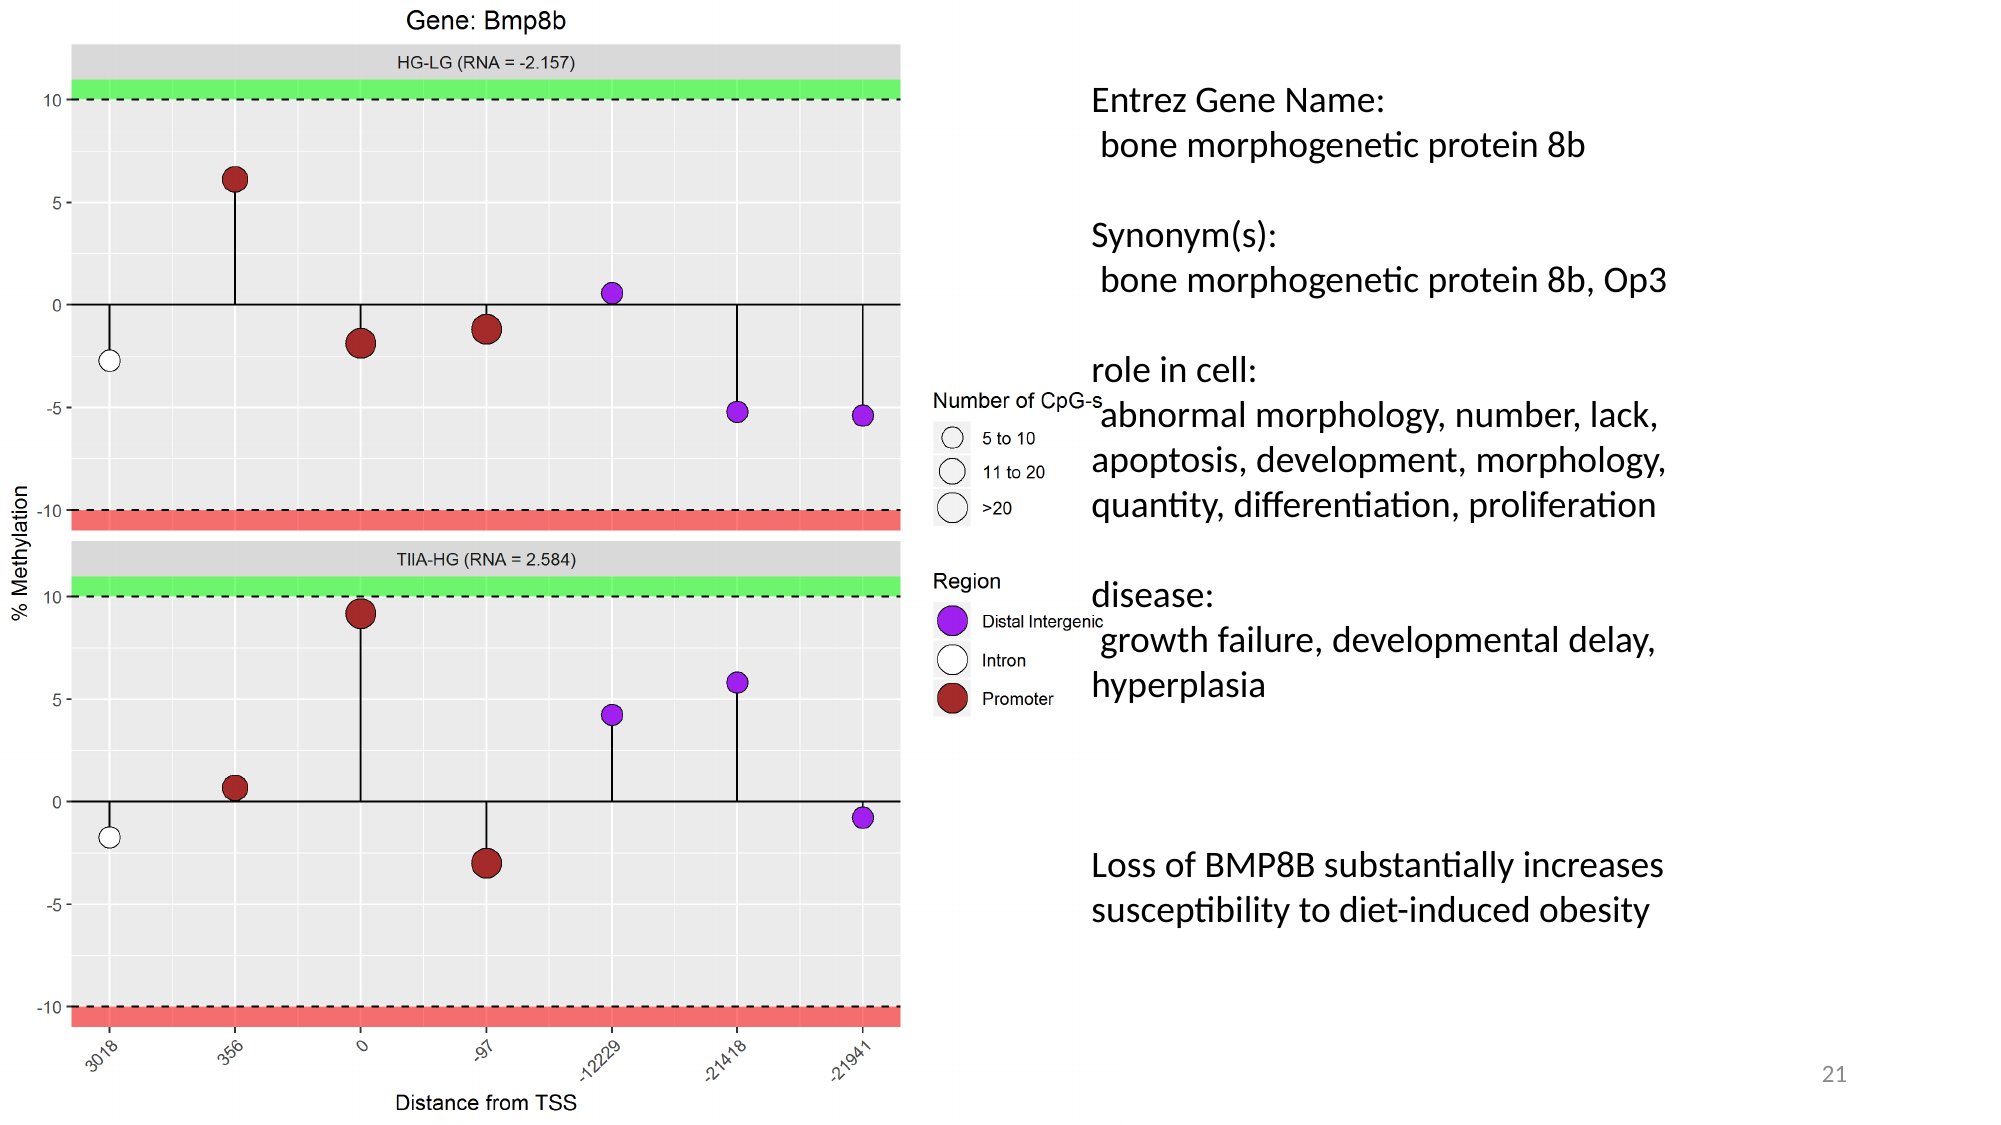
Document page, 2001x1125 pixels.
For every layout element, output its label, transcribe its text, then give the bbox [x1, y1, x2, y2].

picture [0, 0, 1125, 1125]
slide_number 21 [1412, 1042, 1863, 1103]
text_box Entrez Gene Name: bone morphogenetic protein 8b Synonym(s): bone morphogenetic protein 8b, Op3 role in cell: abnormal morphology, number, lack, apoptosis, development, morphology, quantity, differentiation, proliferation disease: growth failure, developmental delay, hyperplasia Loss of BMP8B substantially increases susceptibility to diet-induced obesity [1125, 22, 1810, 938]
